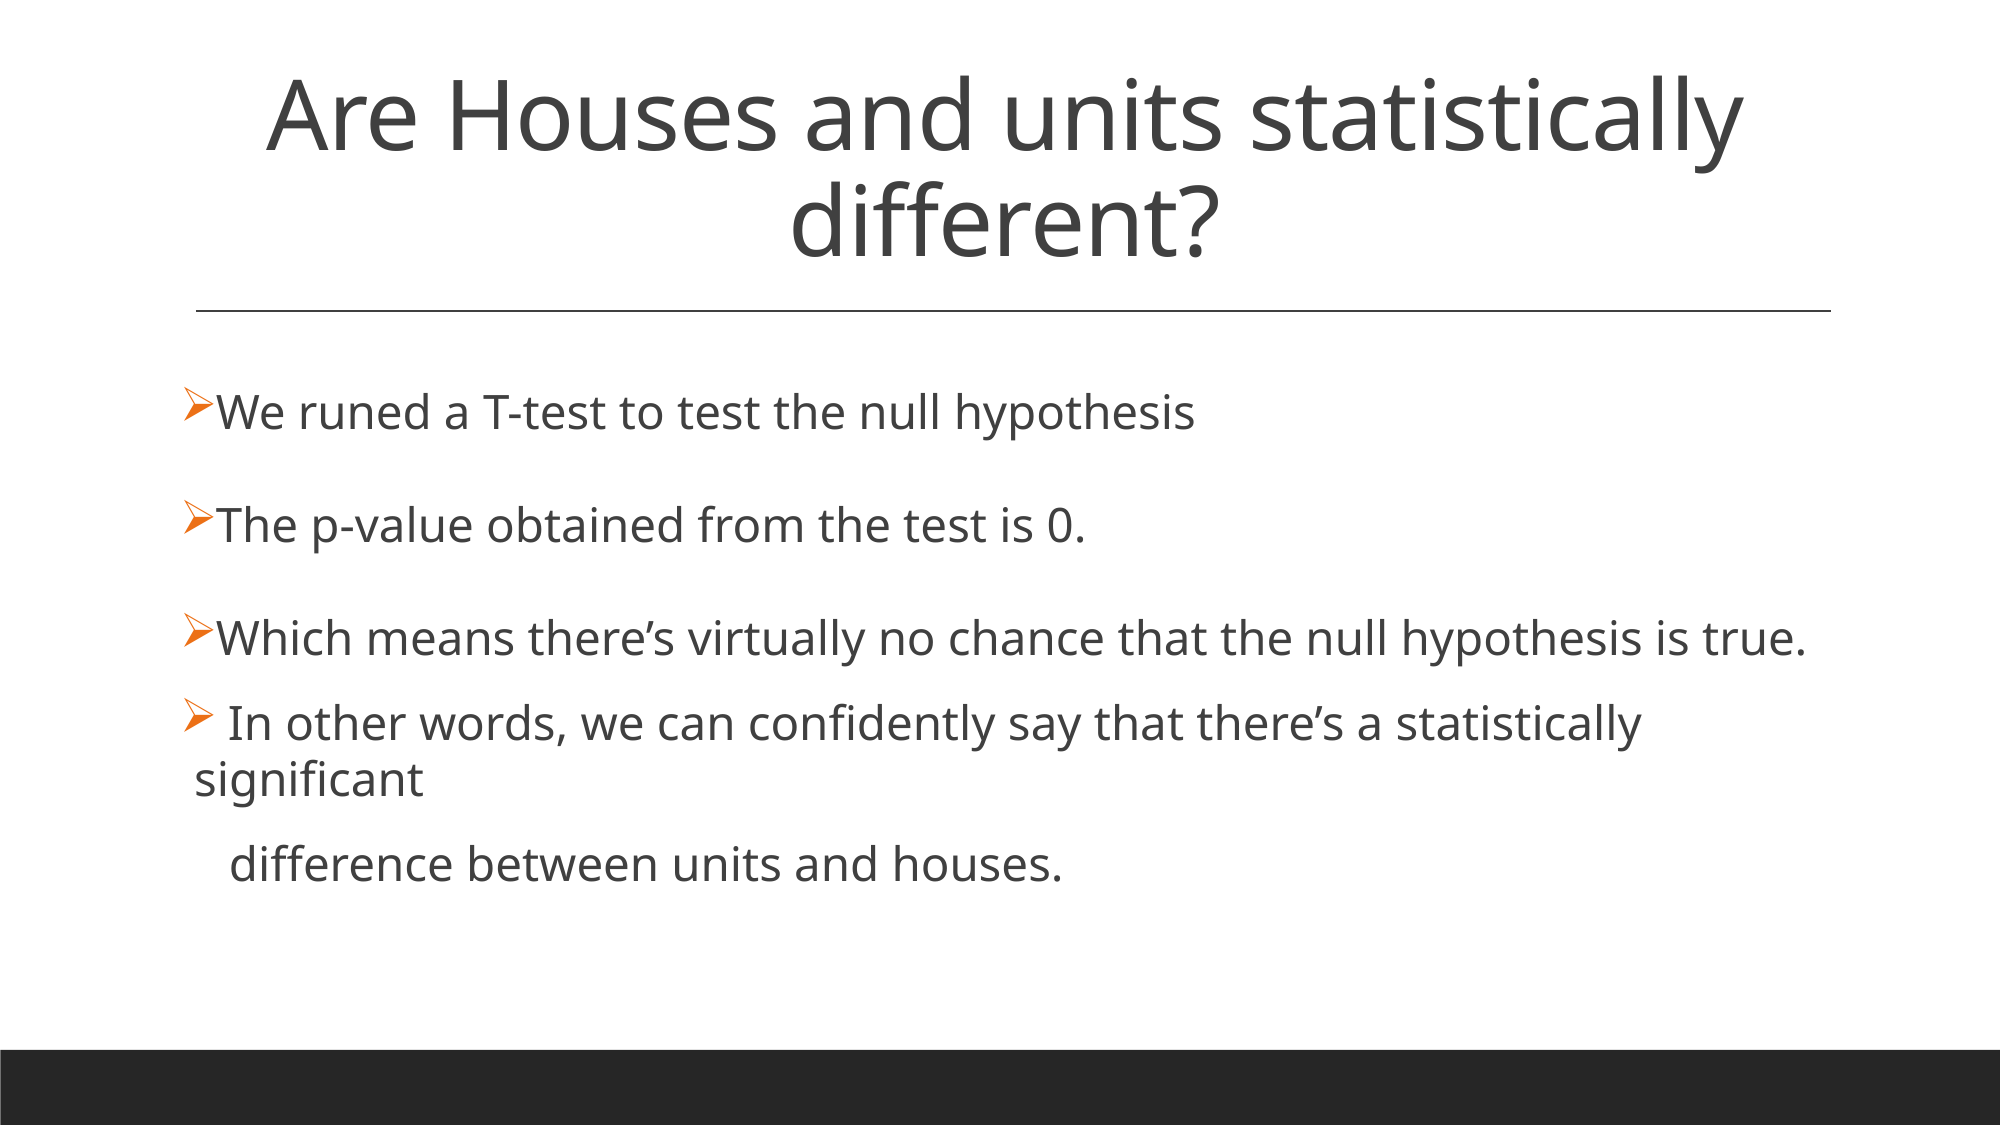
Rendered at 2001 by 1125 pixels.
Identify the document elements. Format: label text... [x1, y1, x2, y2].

title Are Houses and units statistically different? [180, 47, 1830, 285]
list We runed a T-test to test the null hypothesis The p-value obtained from the test is 0. Which means there’s virtually no chance that the null hypothesis is true. In other words, we can confidently say that there’s a statistically significant difference between units and houses. [180, 345, 1830, 963]
